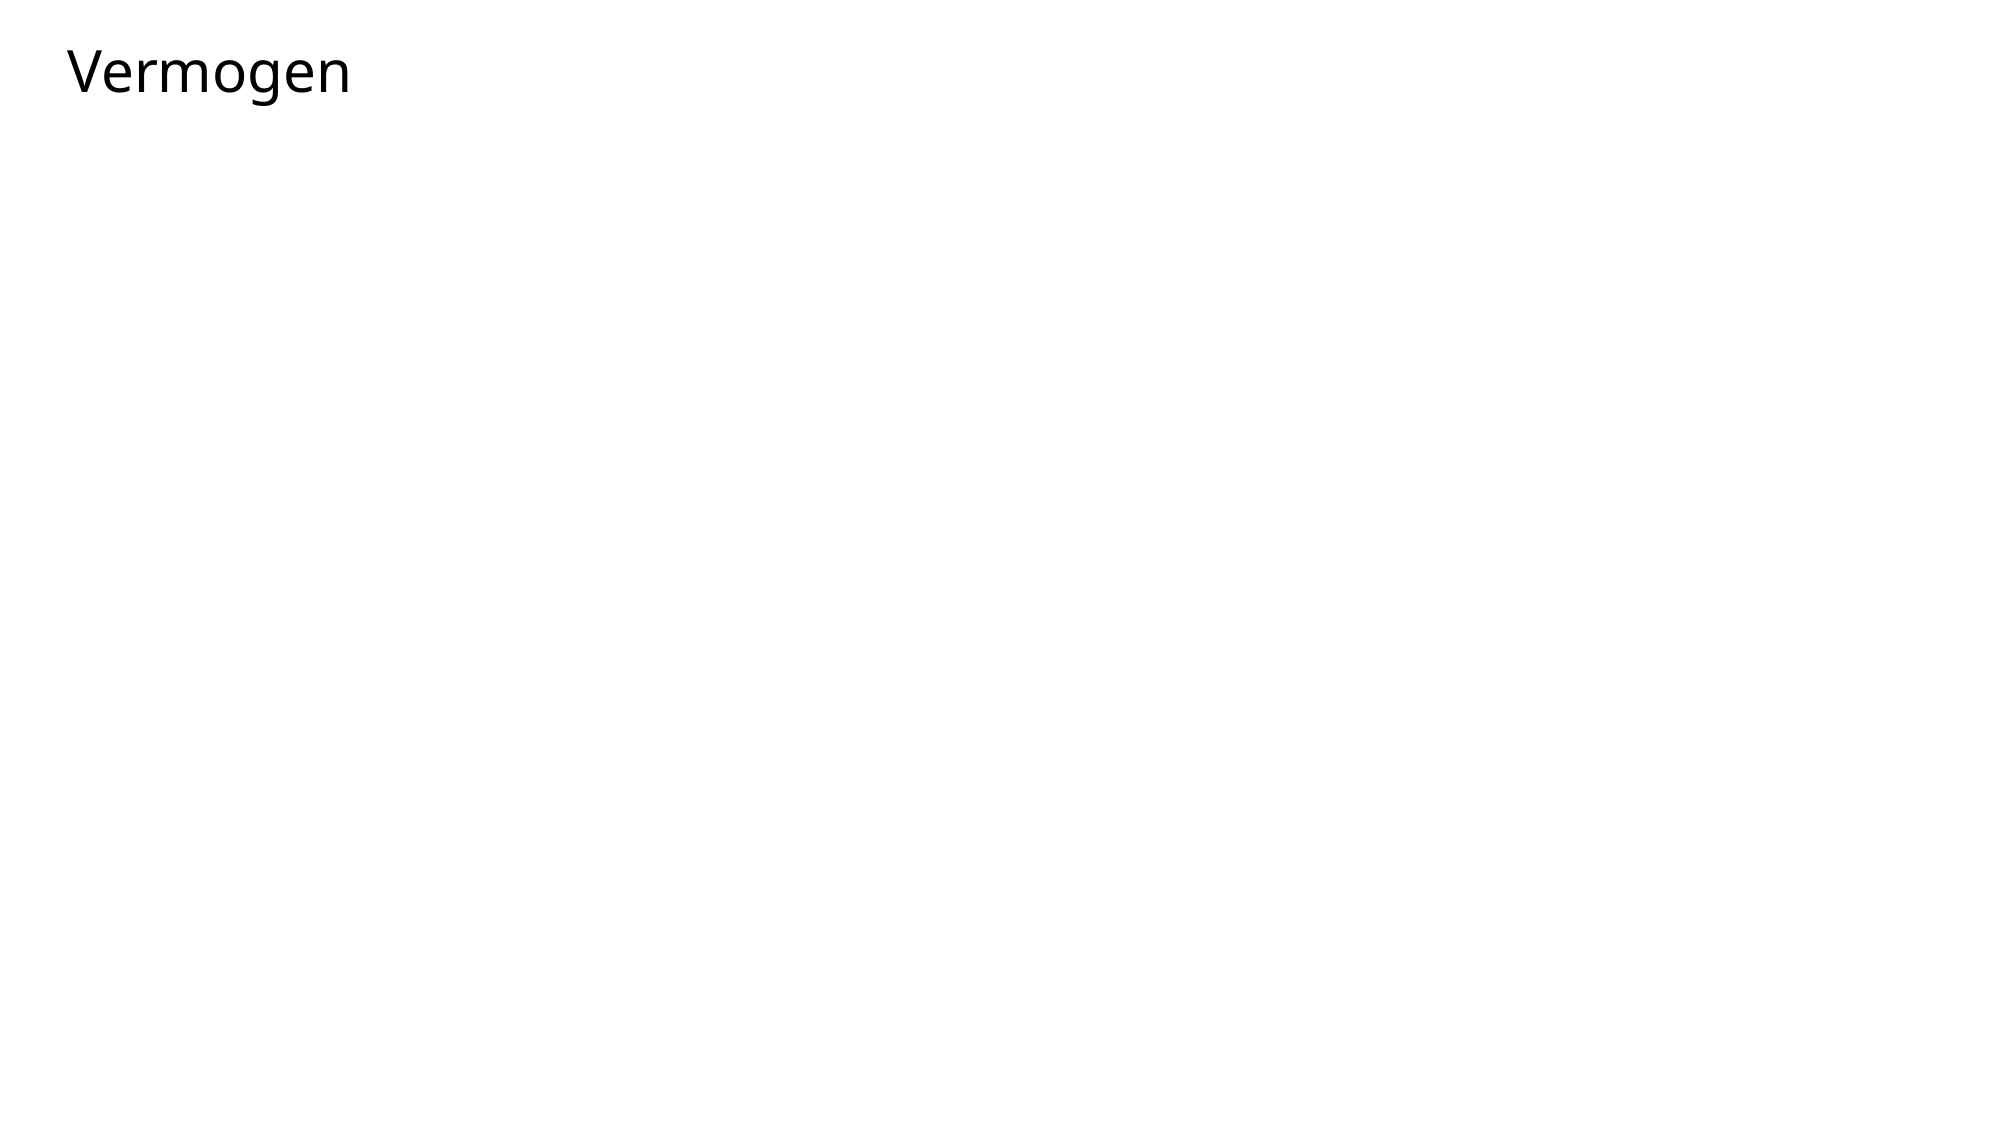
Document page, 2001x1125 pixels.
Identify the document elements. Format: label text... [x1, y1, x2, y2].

text_box Vermogen [52, 26, 368, 112]
